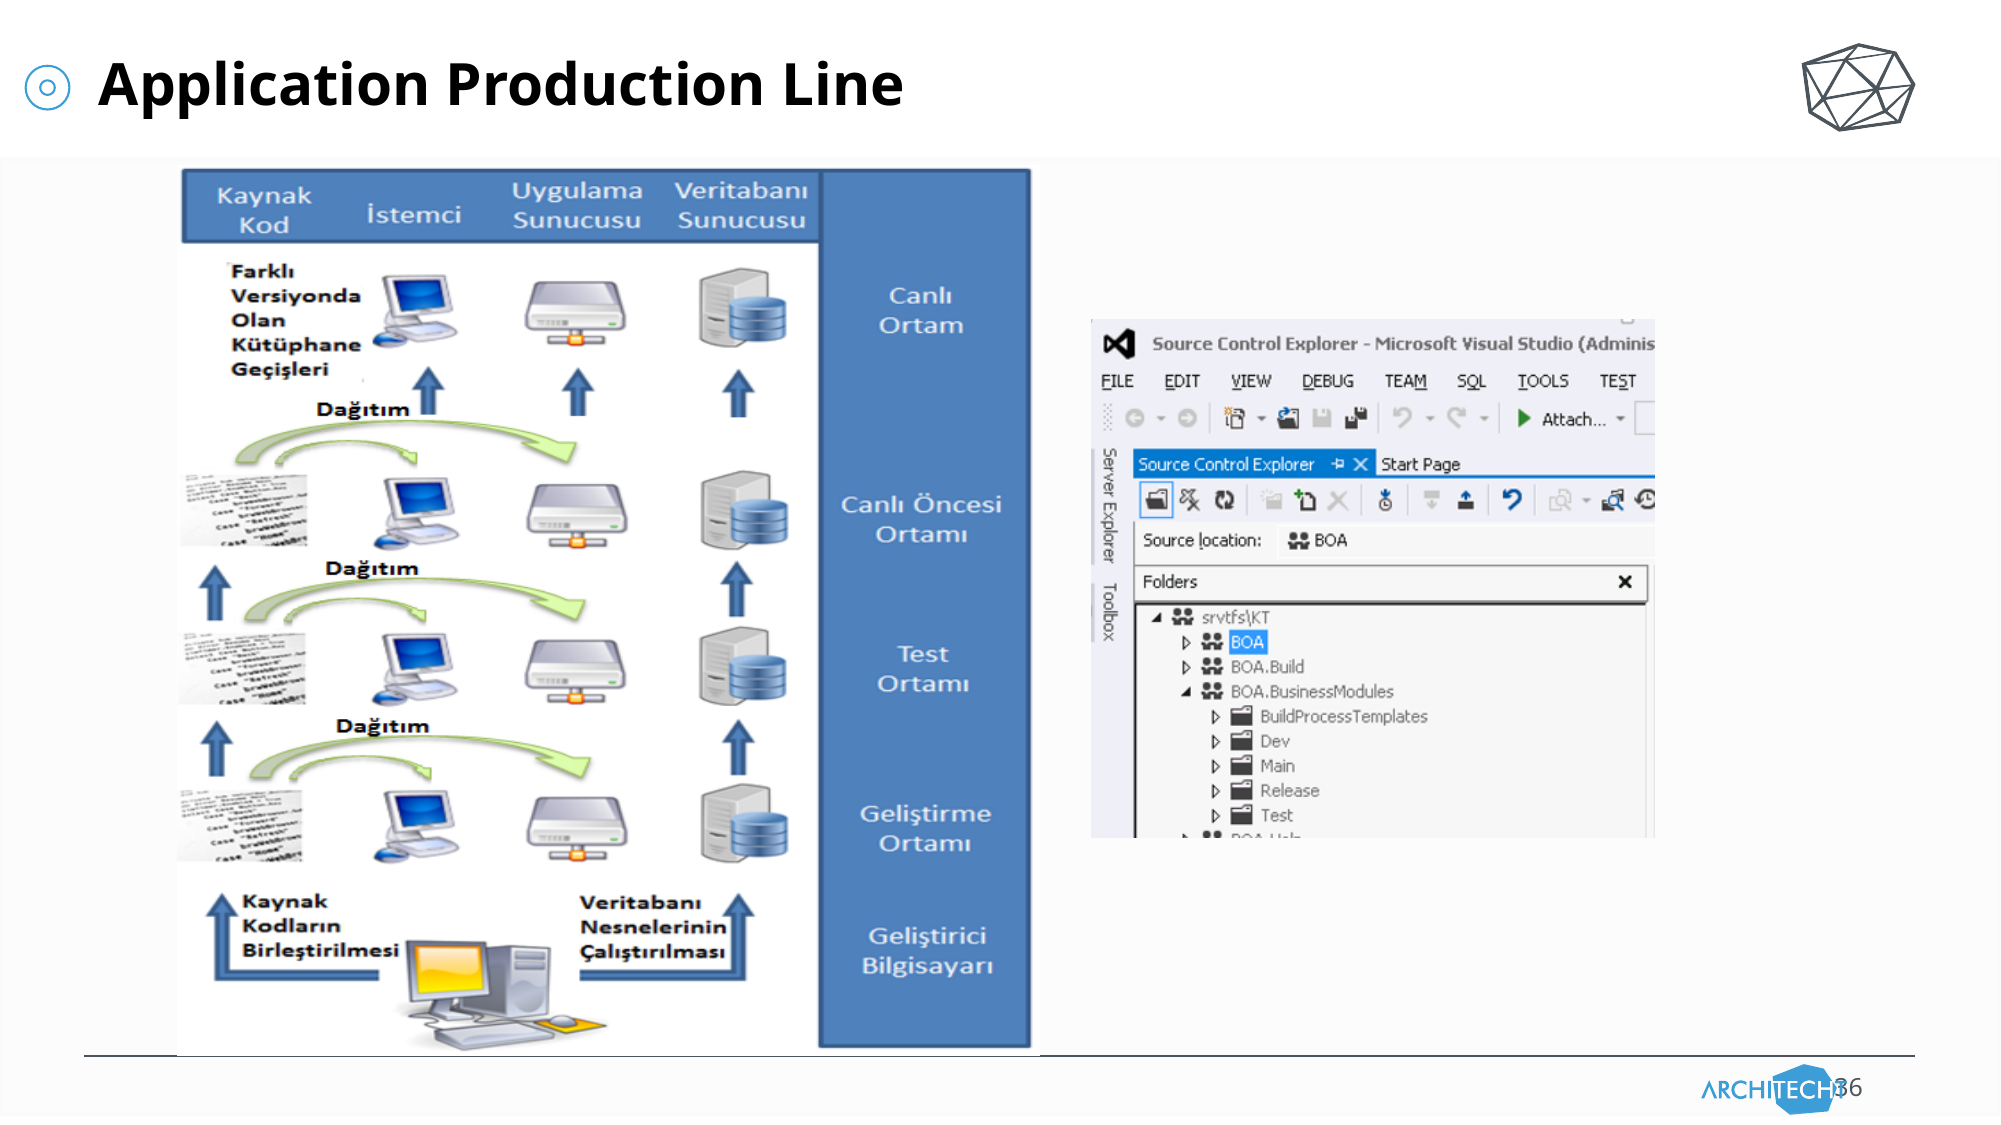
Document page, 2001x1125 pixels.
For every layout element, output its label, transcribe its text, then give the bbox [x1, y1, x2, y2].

picture [1091, 319, 1655, 838]
picture [177, 165, 1040, 1056]
list Application Production Line [83, 47, 1798, 128]
picture [1797, 38, 1924, 137]
